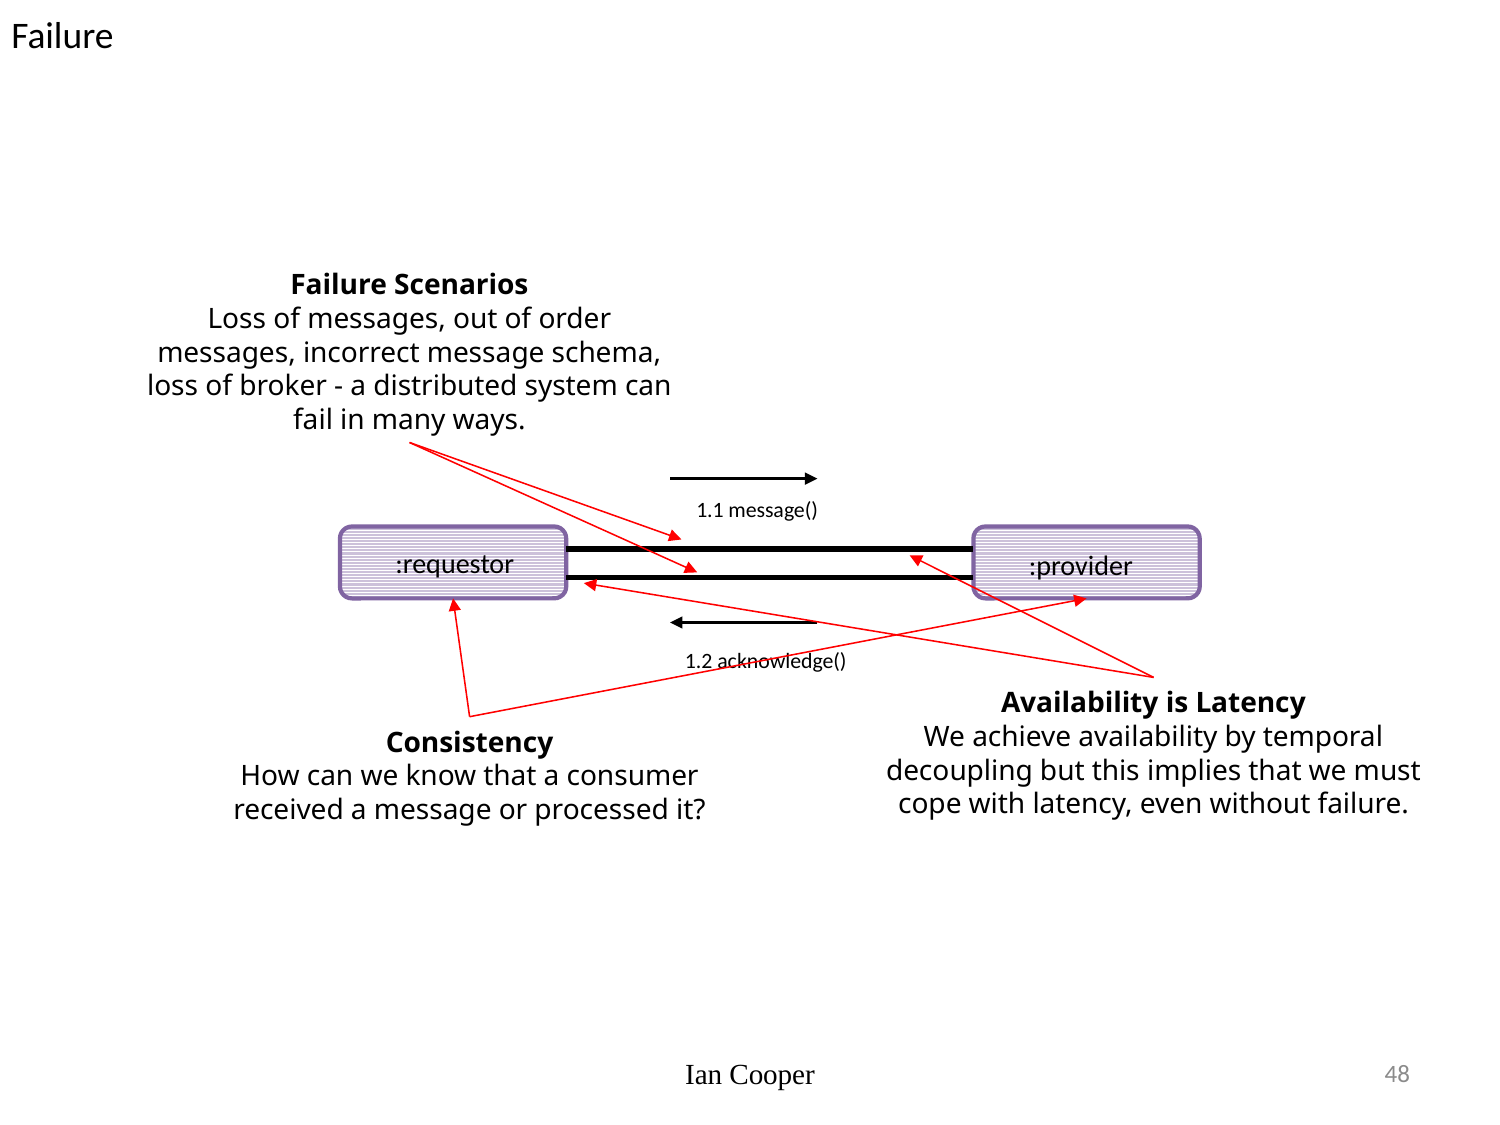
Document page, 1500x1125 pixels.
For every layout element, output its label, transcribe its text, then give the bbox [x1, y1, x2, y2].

text_box [971, 524, 1202, 601]
text_box Failure [0, 0, 1500, 68]
text_box 1.1 message() [701, 488, 852, 530]
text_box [909, 555, 1154, 582]
text_box :provider [1014, 539, 1159, 589]
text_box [469, 598, 1087, 717]
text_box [409, 444, 698, 573]
text_box Availability is Latency We achieve availability by temporal decoupling but this implies that we must cope with latency, even without failure. [868, 677, 1440, 827]
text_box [452, 598, 467, 717]
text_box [583, 582, 1154, 678]
slide_number 48 [1074, 1042, 1425, 1103]
footer Ian Cooper [512, 1042, 988, 1103]
text_box [337, 524, 569, 601]
text_box Failure Scenarios Loss of messages, out of order messages, incorrect message schema, loss of broker - a distributed system can fail in many ways. [124, 259, 695, 443]
text_box :requestor [380, 537, 537, 587]
text_box Consistency How can we know that a consumer received a message or processed it? [184, 716, 756, 833]
